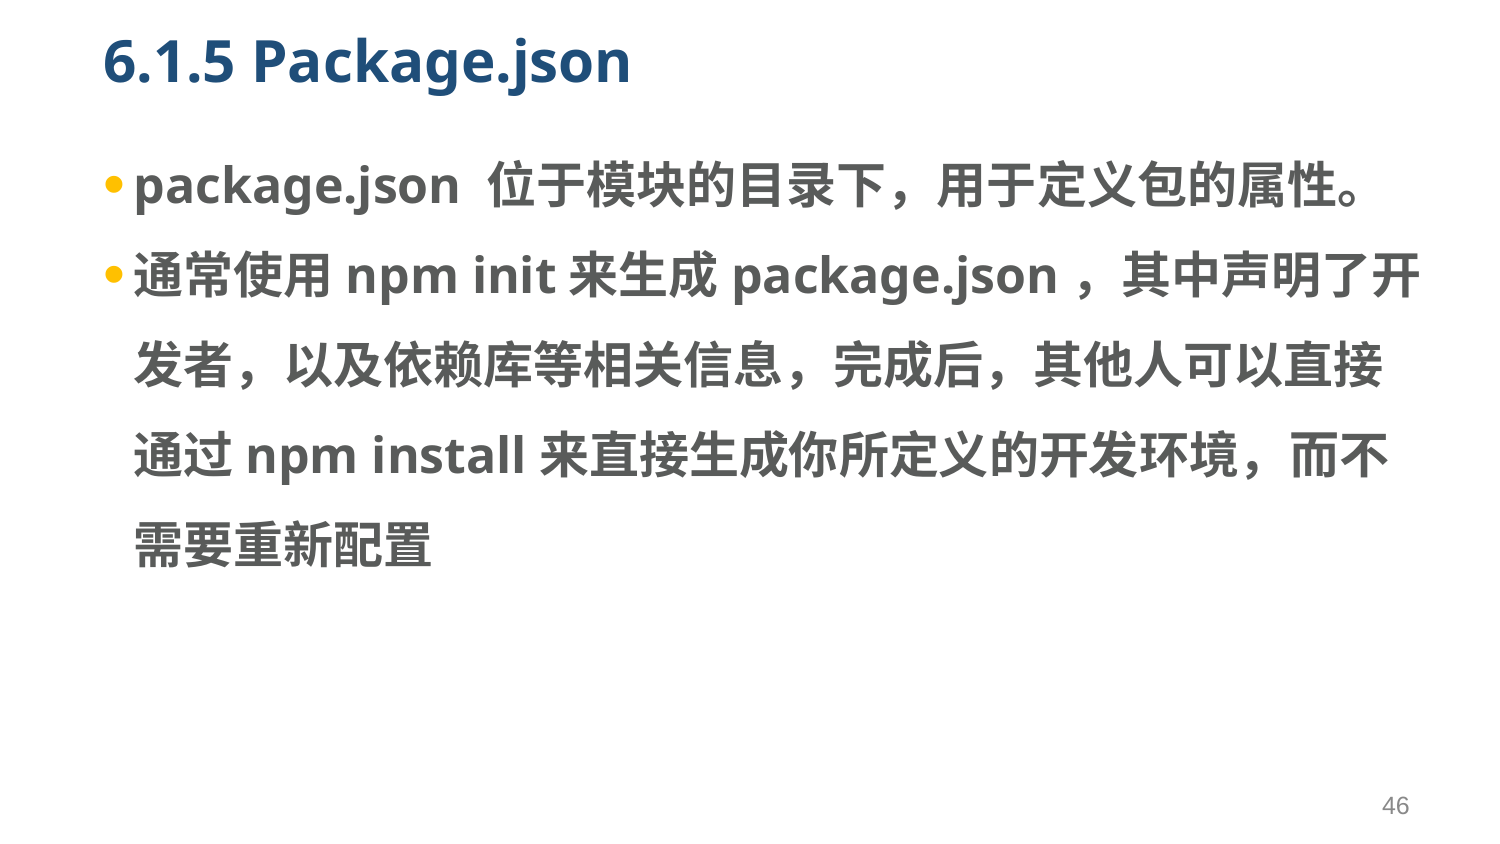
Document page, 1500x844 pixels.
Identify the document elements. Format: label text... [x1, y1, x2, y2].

title 6.1.5 Package.json [88, 32, 1278, 116]
list package.json 位于模块的目录下，用于定义包的属性。 通常使用npm init来生成package.json，其中声明了开发者，以及依赖库等相关信息，完成后，其他人可以直接通过npm install来直接生成你所定义的开发环境，而不需要重新配置 [88, 116, 1439, 827]
